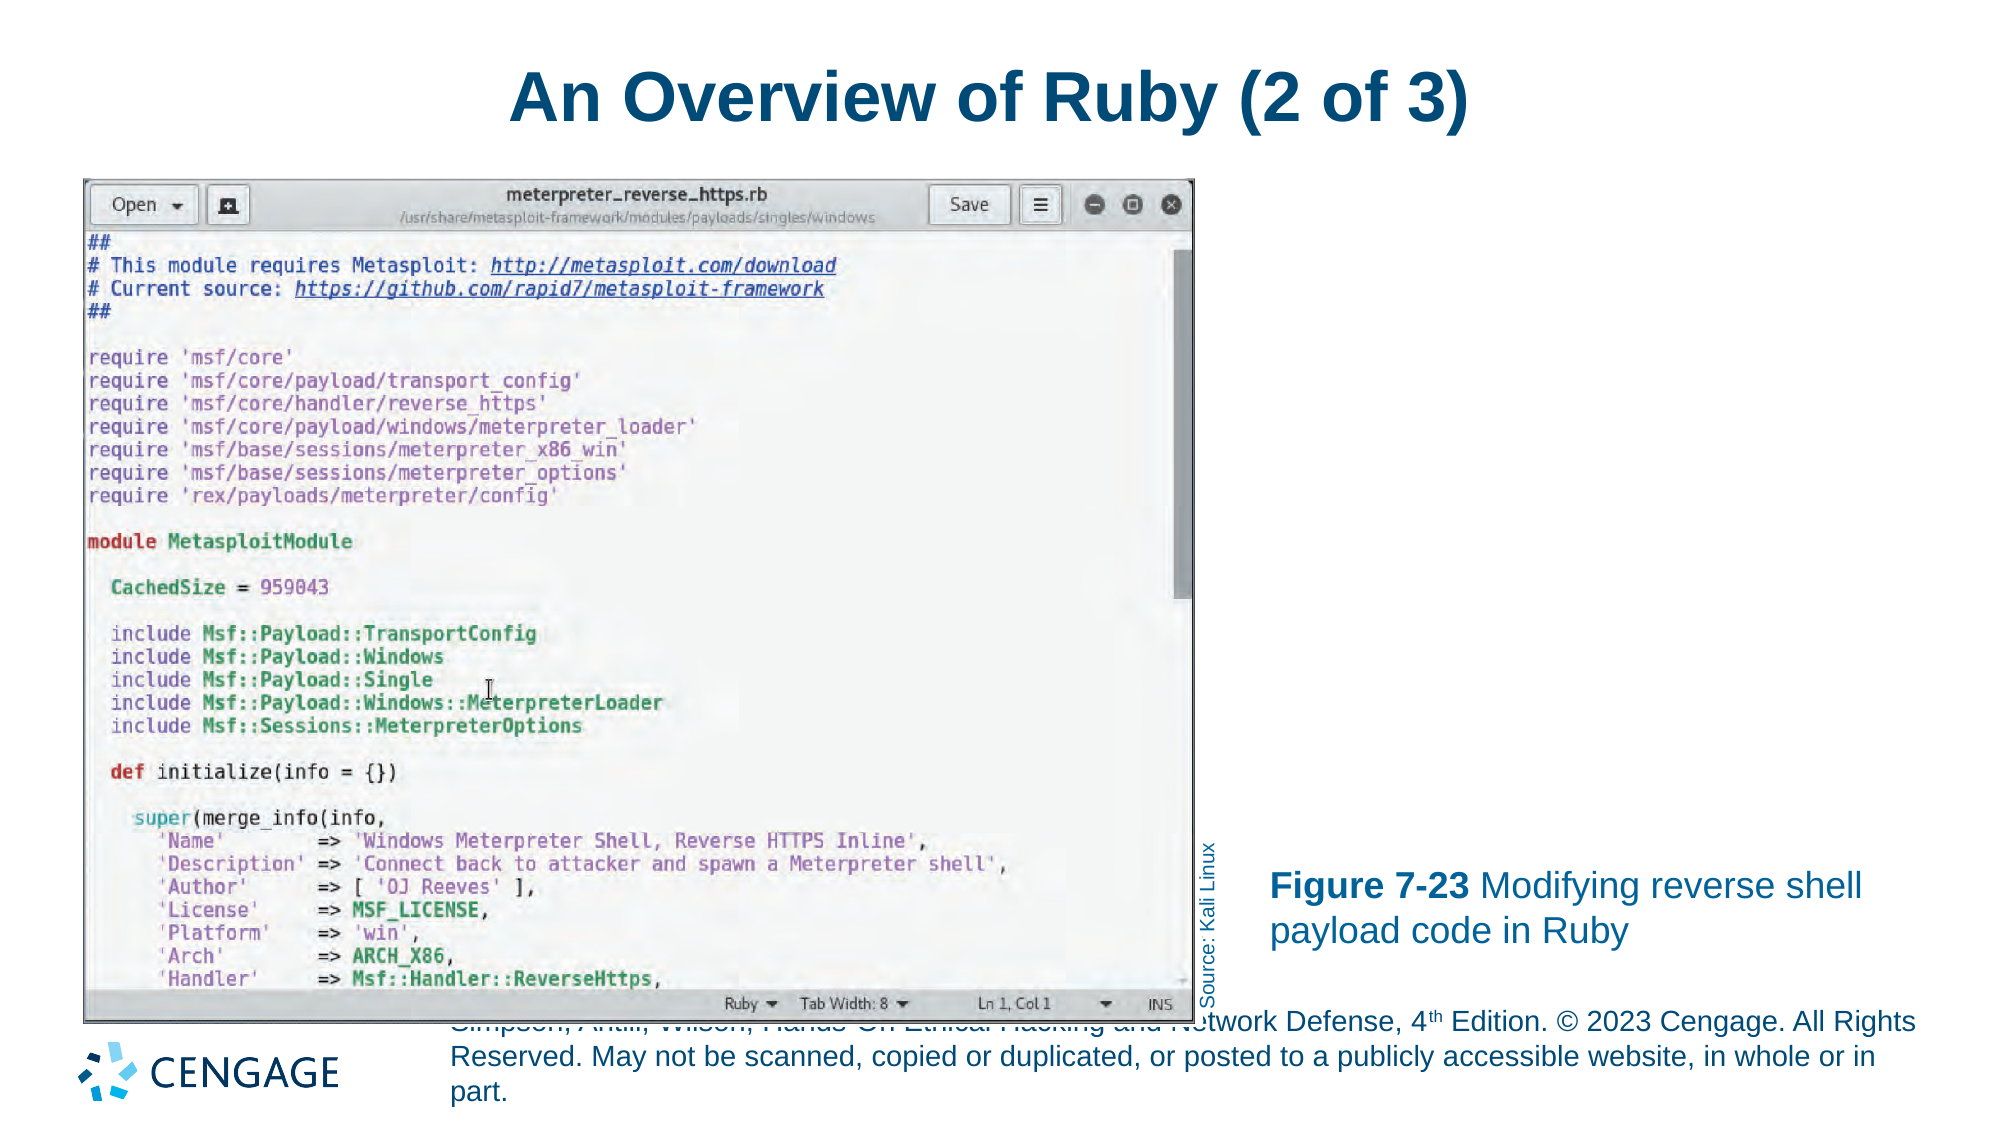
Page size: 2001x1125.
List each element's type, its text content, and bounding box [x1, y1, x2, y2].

list Source: Kali Linux [1204, 401, 1237, 1010]
picture [78, 1042, 338, 1101]
picture [65, 164, 1204, 1027]
title An Overview of Ruby (2 of 3) [137, 59, 1863, 171]
list Figure 7-23 Modifying reverse shell payload code in Ruby [1269, 860, 1978, 971]
